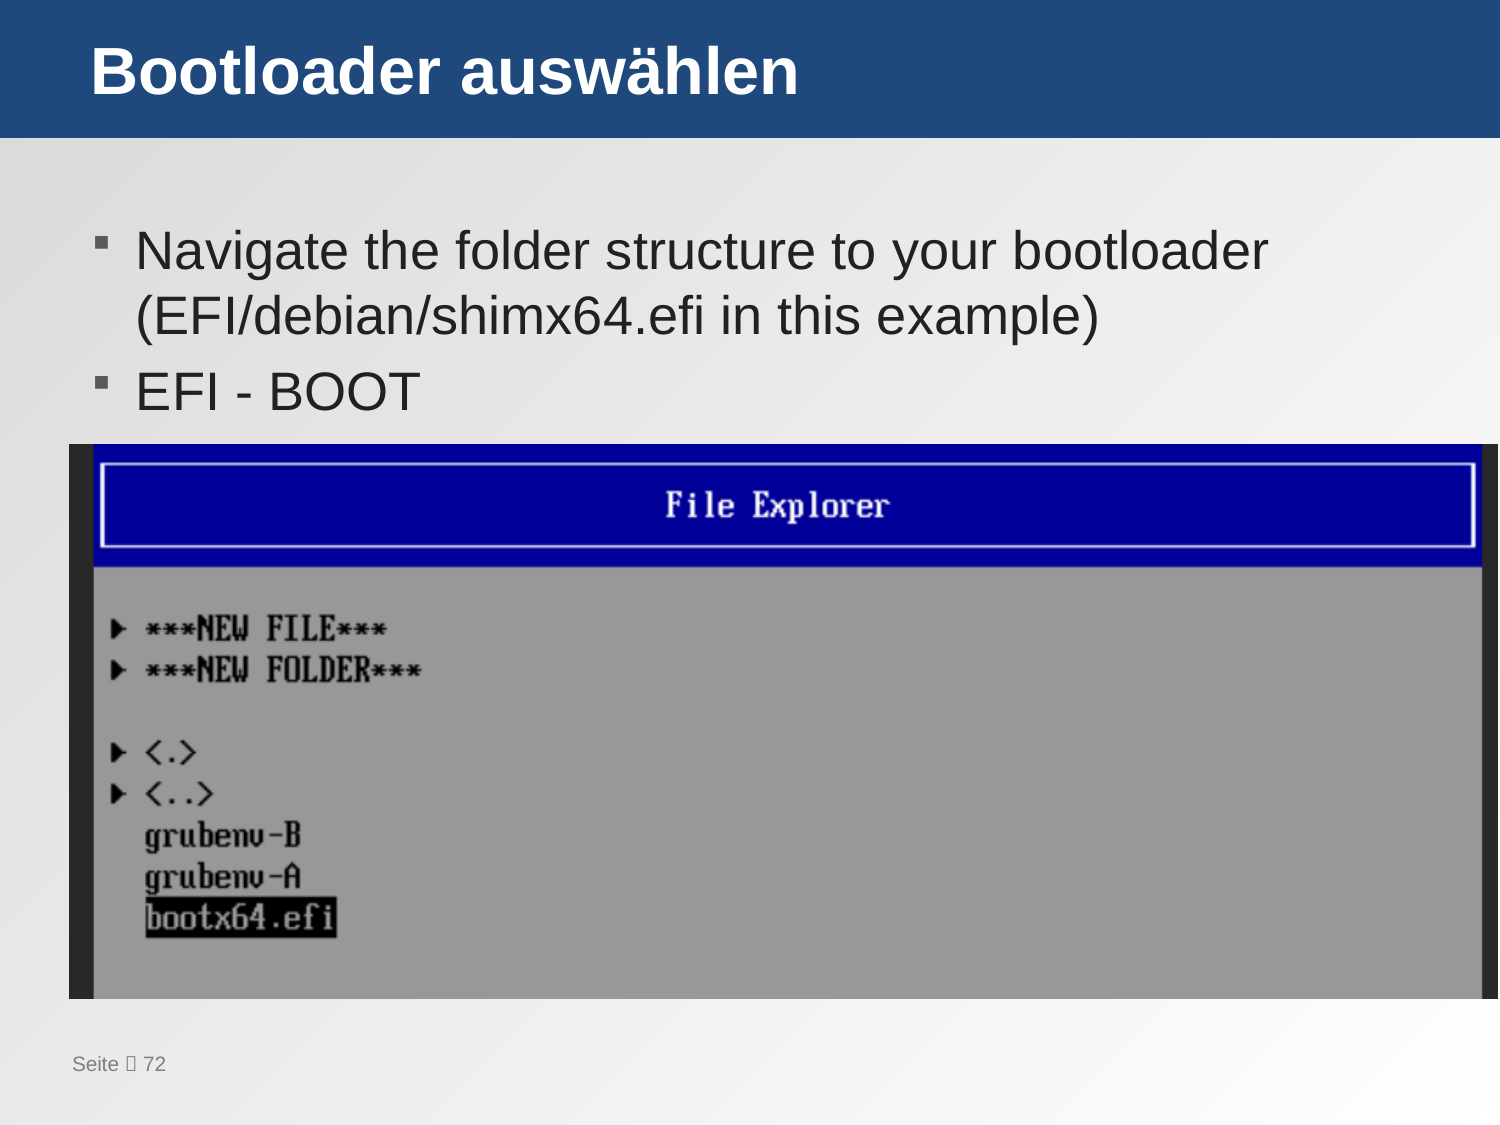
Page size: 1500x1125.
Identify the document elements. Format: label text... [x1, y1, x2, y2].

picture [69, 444, 1499, 1000]
list Navigate the folder structure to your bootloader (EFI/debian/shimx64.efi in this example) EFI - BOOT [76, 208, 1424, 442]
title Bootloader auswählen [75, 20, 1425, 208]
